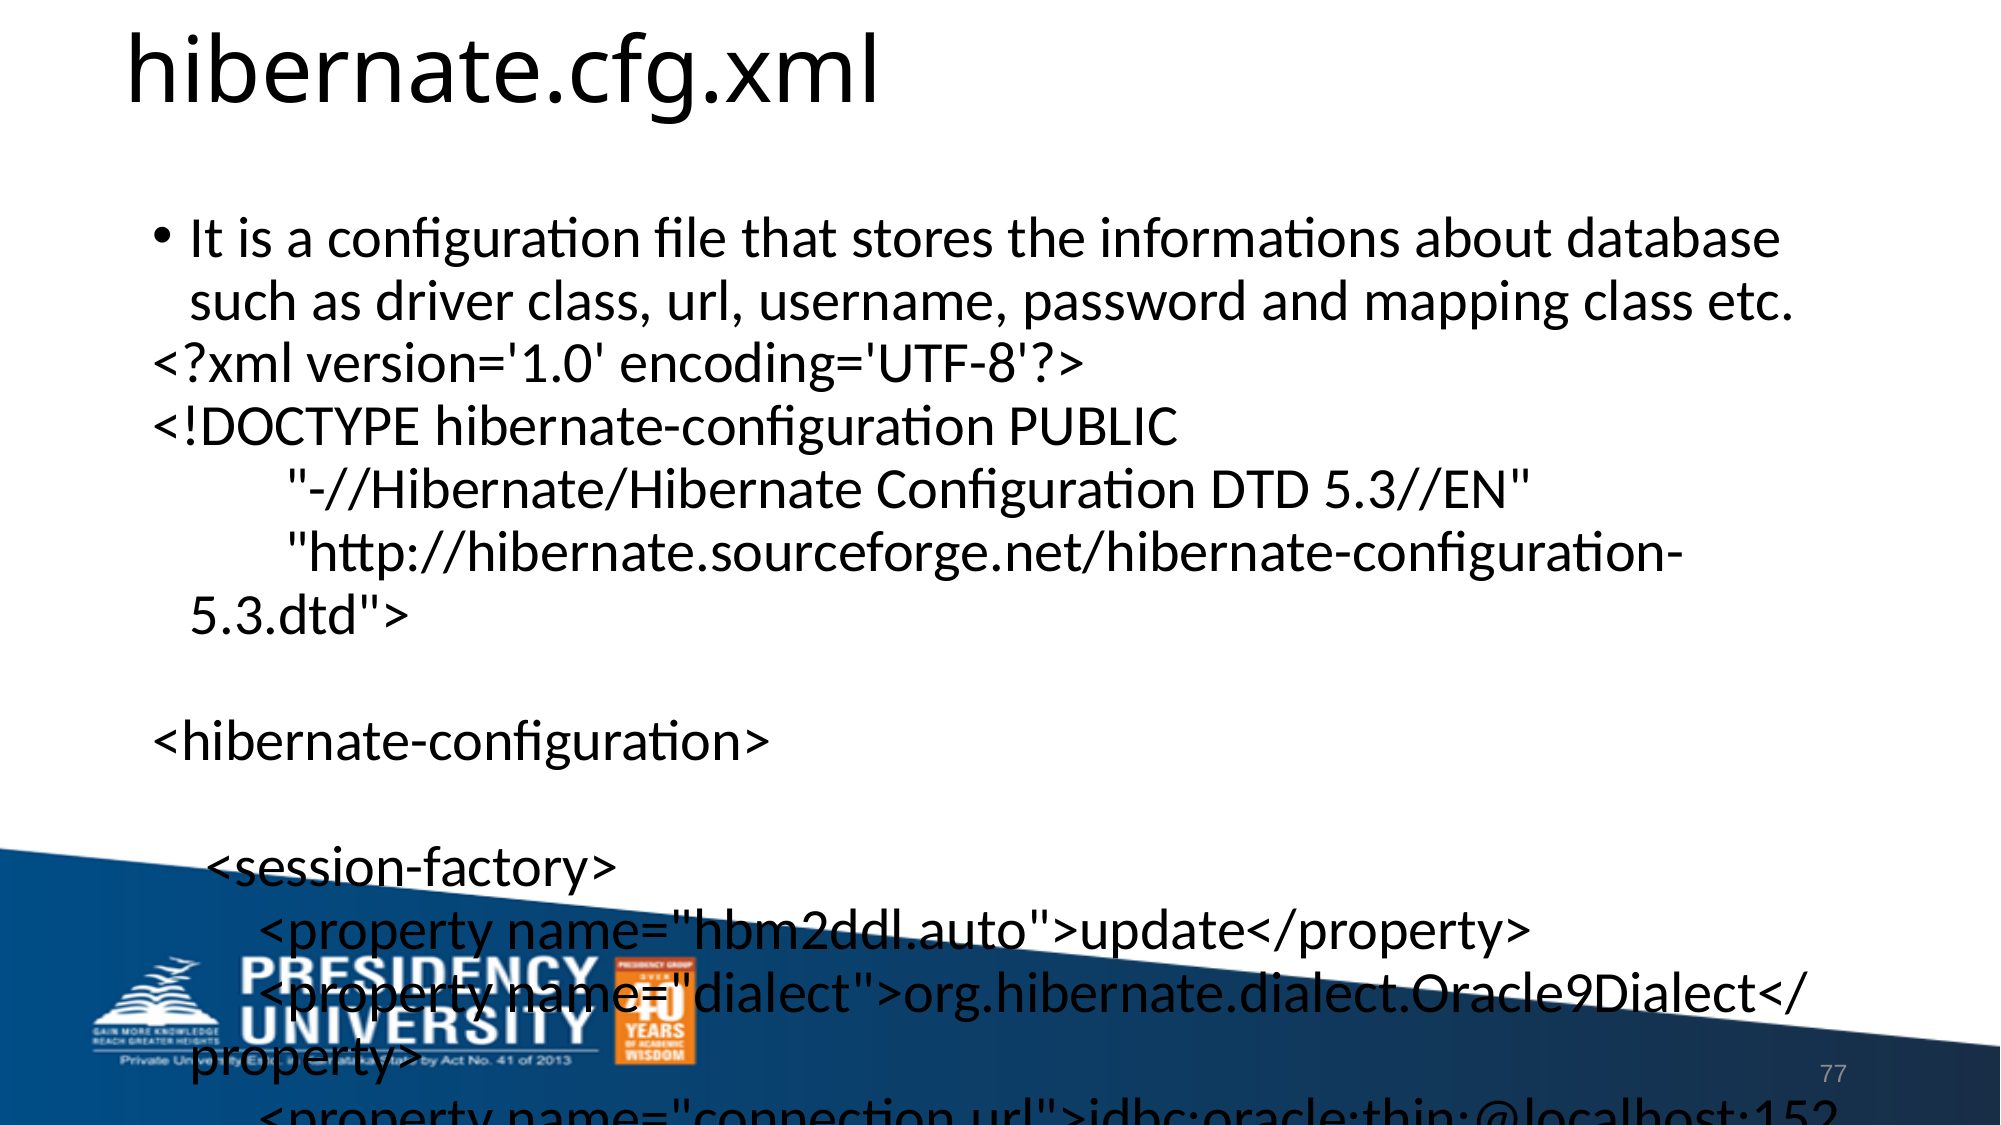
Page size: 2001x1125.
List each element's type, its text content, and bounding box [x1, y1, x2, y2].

picture [0, 845, 2000, 1125]
list It is a configuration file that stores the informations about database such as driver class, url, username, password and mapping class etc. <?xml version='1.0' encoding='UTF-8'?> <!DOCTYPE hibernate-configuration PUBLIC "-//Hibernate/Hibernate Configuration DTD 5.3//EN" "http://hibernate.sourceforge.net/hibernate-configuration-5.3.dtd"> <hibernate-configuration> <session-factory> <property name="hbm2ddl.auto">update</property> <property name="dialect">org.hibernate.dialect.Oracle9Dialect</property> <property name="connection.url">jdbc:oracle:thin:@localhost:1521:xe</property> <property name="connection.username">system</property> <property name="connection.password">jtp</property> <property name="connection.driver_class">oracle.jdbc.driver.OracleDriver</property> <mapping class="com.javatpoint.Employee"/> </session-factory> </hibernate-configuration> [137, 199, 1863, 1014]
title hibernate.cfg.xml [109, 58, 1835, 198]
slide_number 77 [1412, 1042, 1863, 1103]
